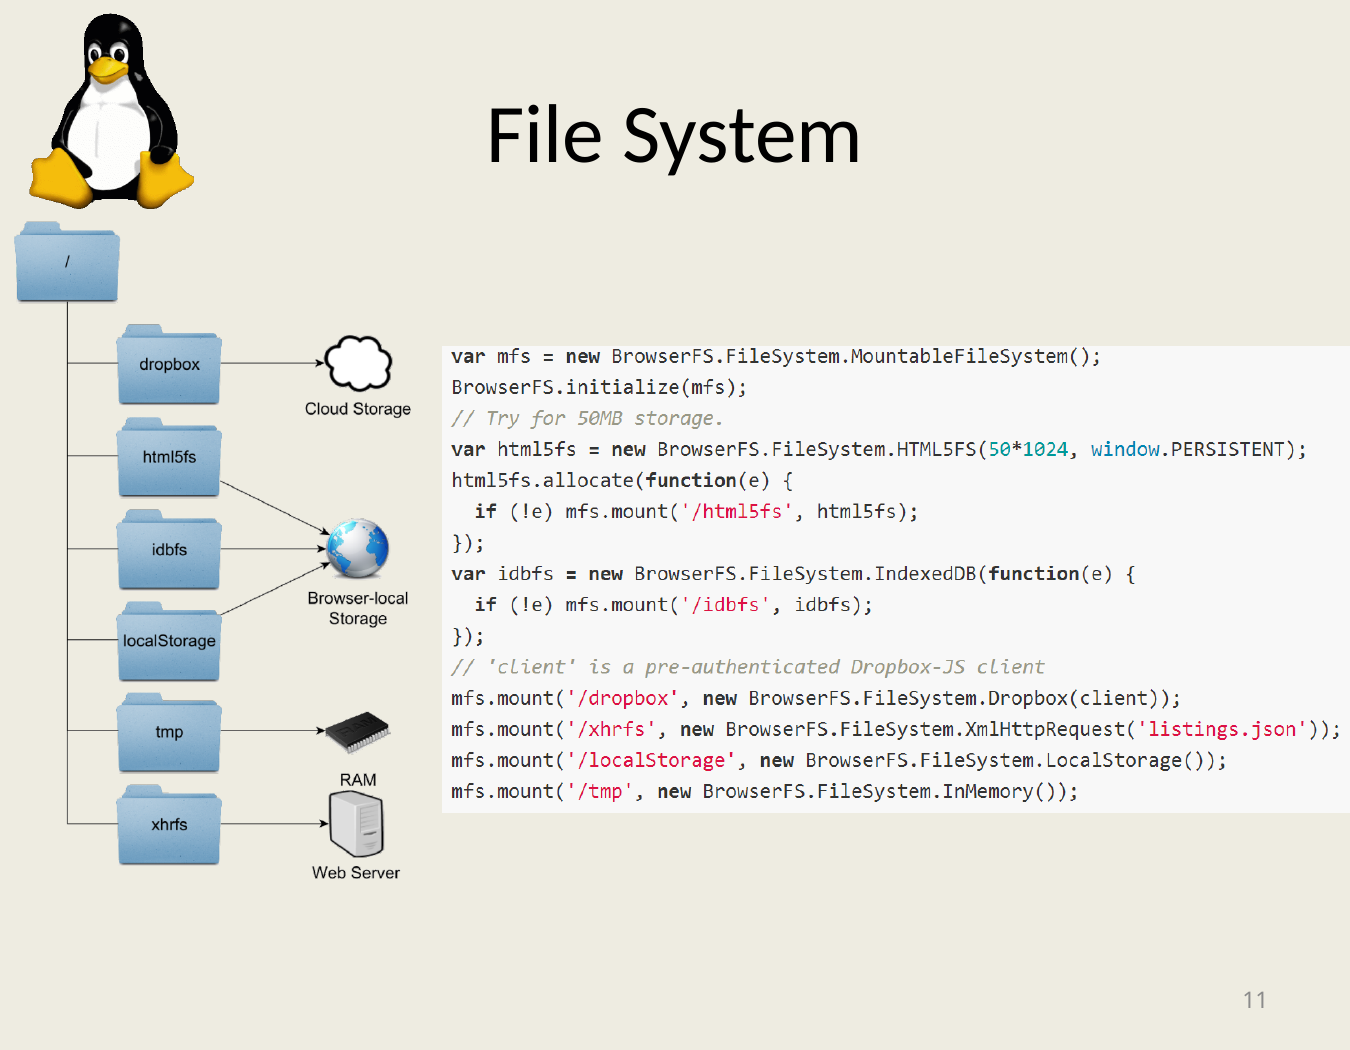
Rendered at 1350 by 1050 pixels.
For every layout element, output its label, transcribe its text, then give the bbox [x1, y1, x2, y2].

slide_number 11 [967, 973, 1283, 1030]
title File System [203, 42, 1283, 217]
picture [442, 346, 1350, 813]
picture [1, 8, 426, 896]
